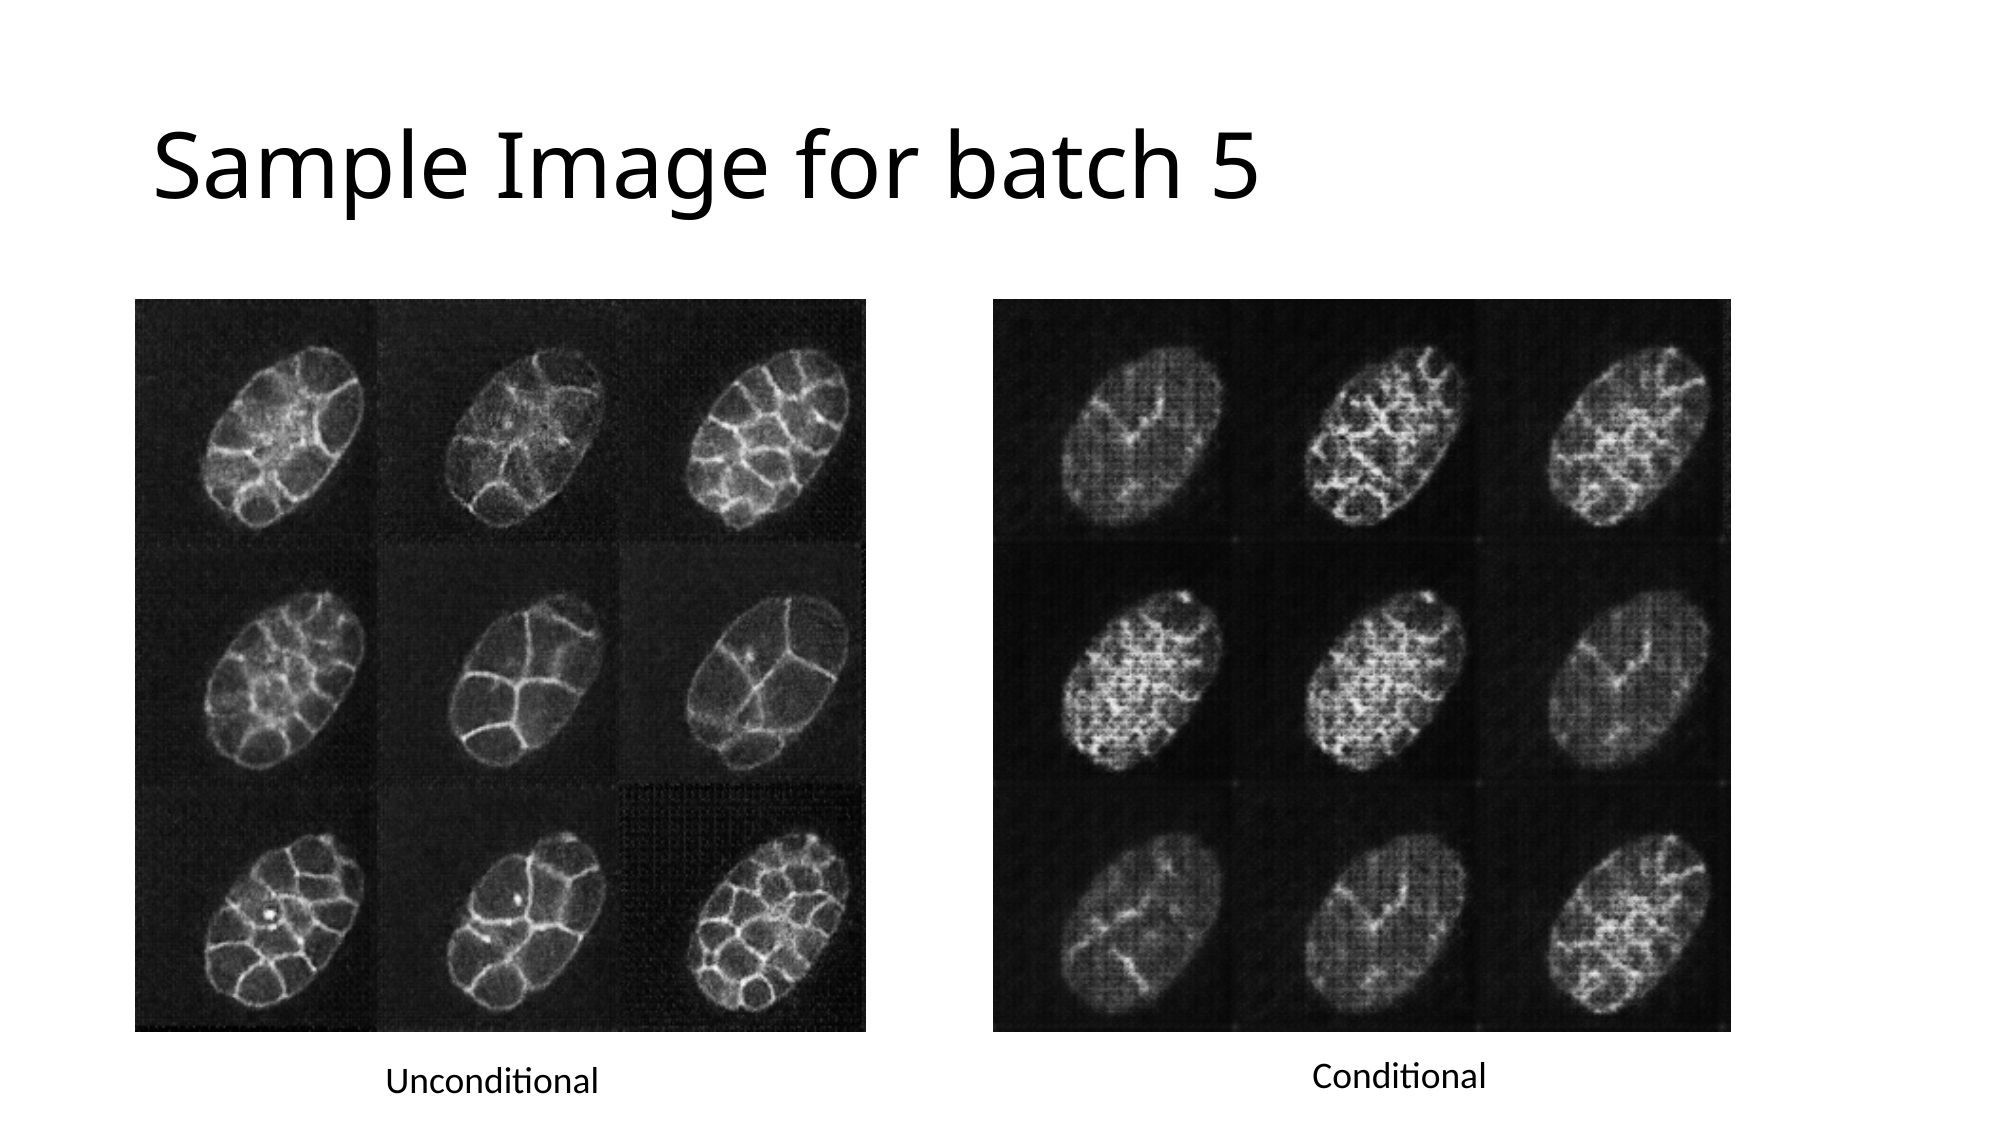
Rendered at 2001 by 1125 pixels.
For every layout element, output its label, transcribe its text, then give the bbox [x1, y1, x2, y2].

picture [992, 299, 1731, 1032]
text_box Conditional [1297, 1043, 1503, 1104]
title Sample Image for batch 5 [137, 59, 1863, 278]
text_box Unconditional [370, 1048, 615, 1109]
picture [135, 299, 866, 1032]
